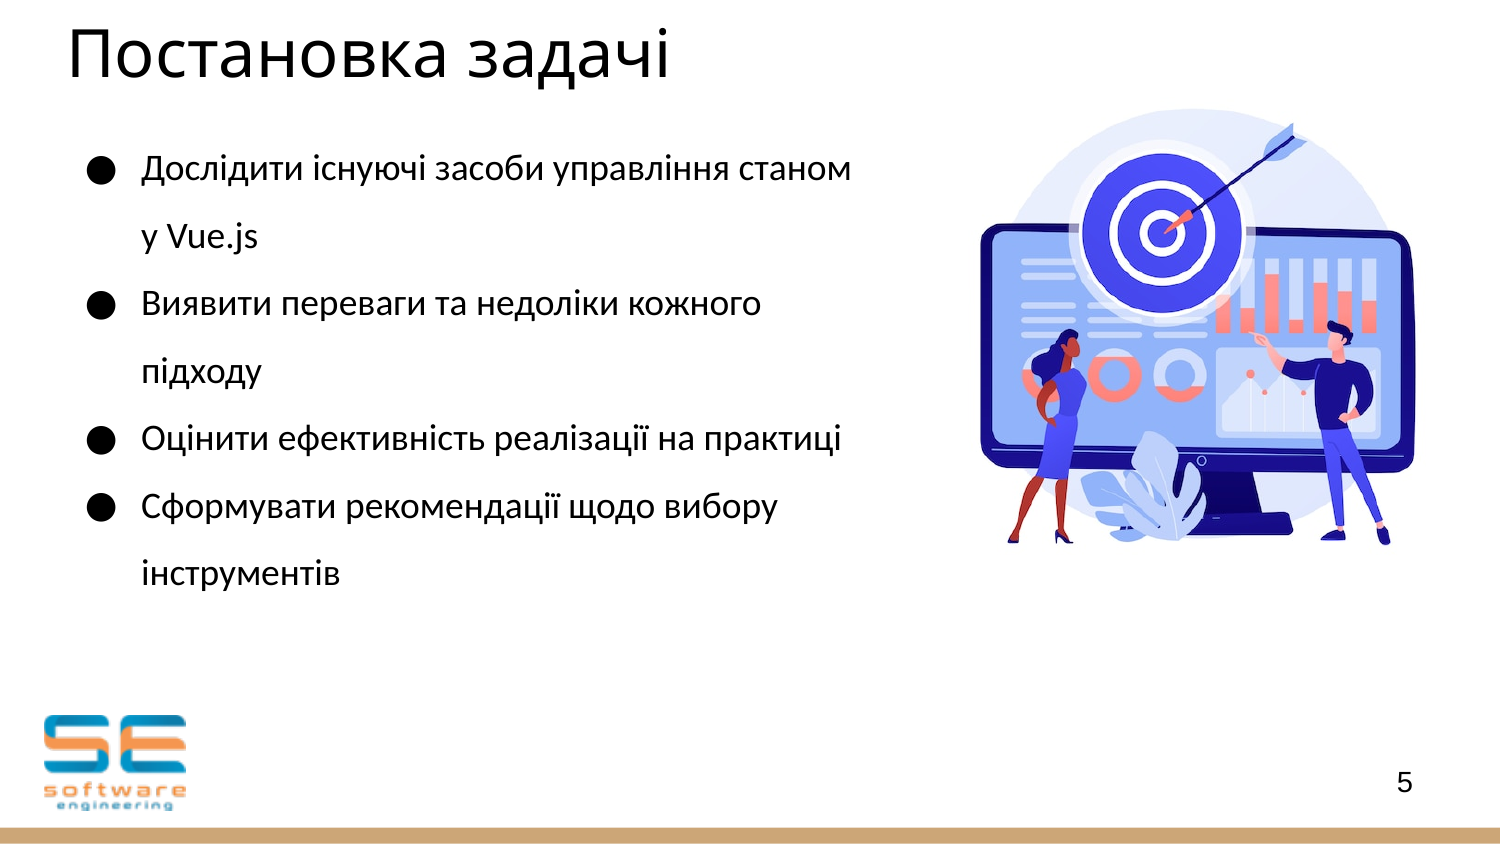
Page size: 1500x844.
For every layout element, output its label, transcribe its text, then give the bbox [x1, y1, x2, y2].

picture [908, 37, 1487, 616]
text_box Дослідити існуючі засоби управління станом у Vue.js Виявити переваги та недоліки кожного підходу Оцінити ефективність реалізації на практиці Сформувати рекомендації щодо вибору інструментів [51, 105, 879, 631]
text_box 5 [1382, 755, 1500, 806]
title Постановка задачі [51, 0, 1449, 106]
picture [43, 714, 186, 811]
